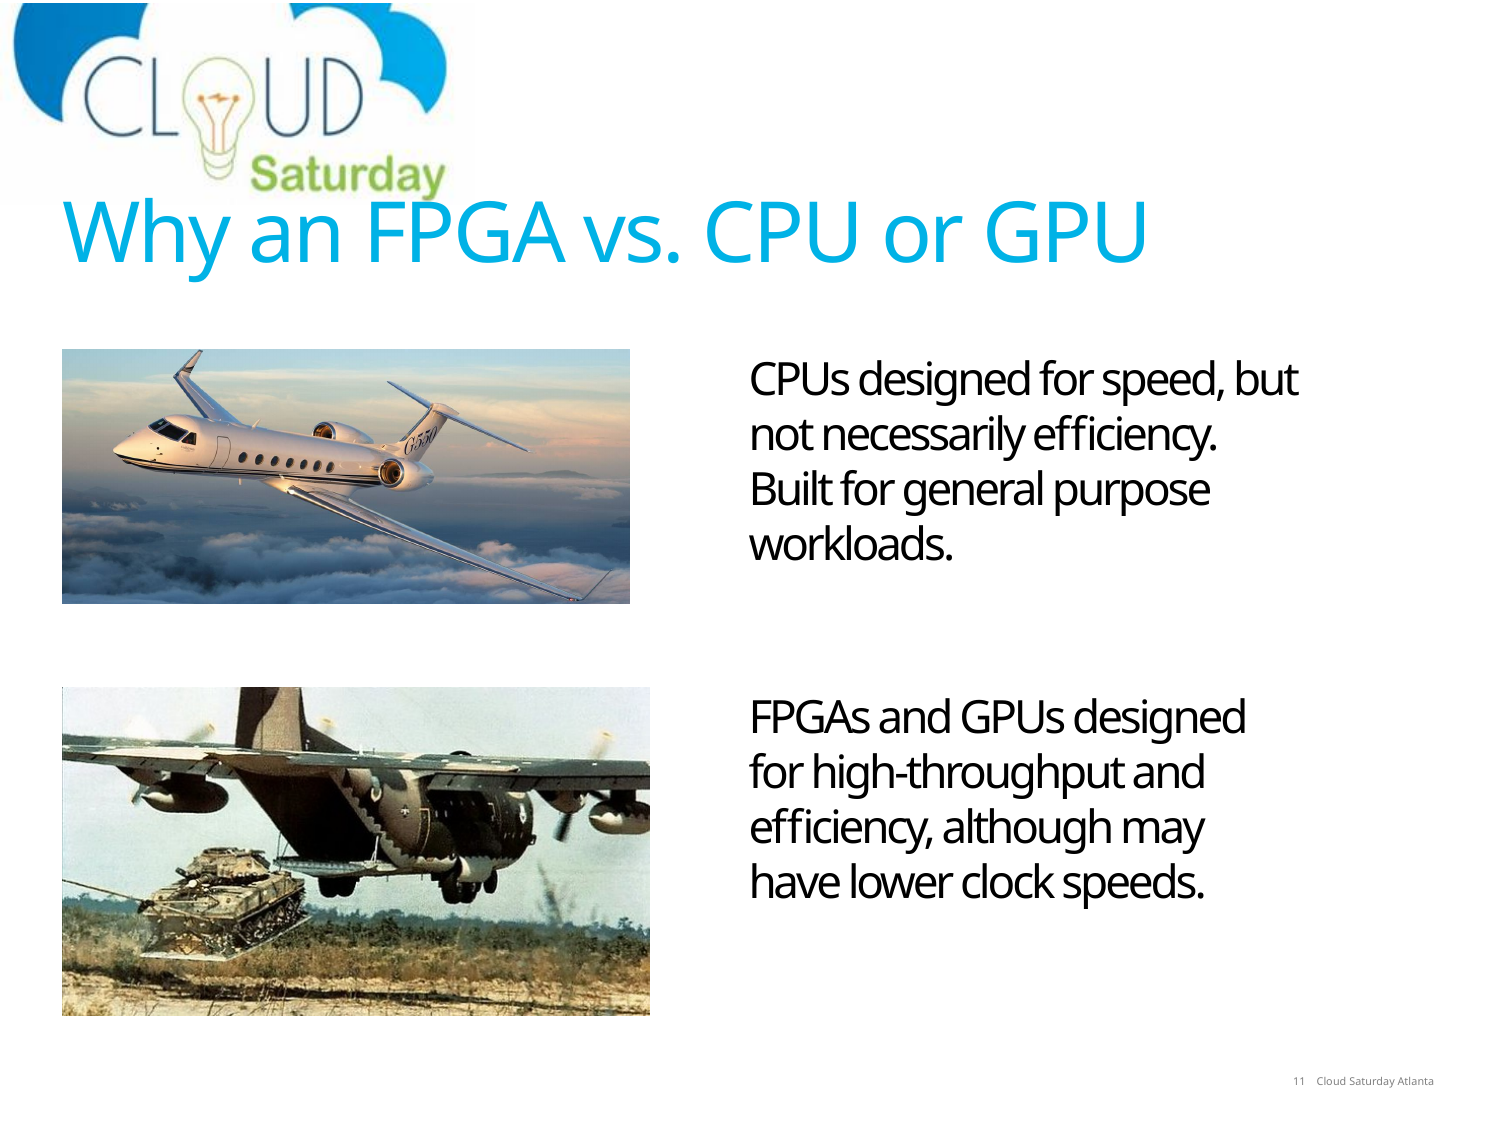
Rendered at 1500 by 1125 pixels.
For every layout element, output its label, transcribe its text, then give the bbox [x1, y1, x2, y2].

text_box FPGAs and GPUs designed for high-throughput and efficiency, although may have lower clock speeds. [748, 687, 1261, 908]
text_box CPUs designed for speed, but not necessarily efficiency. Built for general purpose workloads. [748, 349, 1311, 570]
picture [0, 3, 475, 205]
picture [62, 687, 650, 1016]
title Why an FPGA vs. CPU or GPU [62, 189, 1435, 282]
picture [62, 349, 631, 604]
